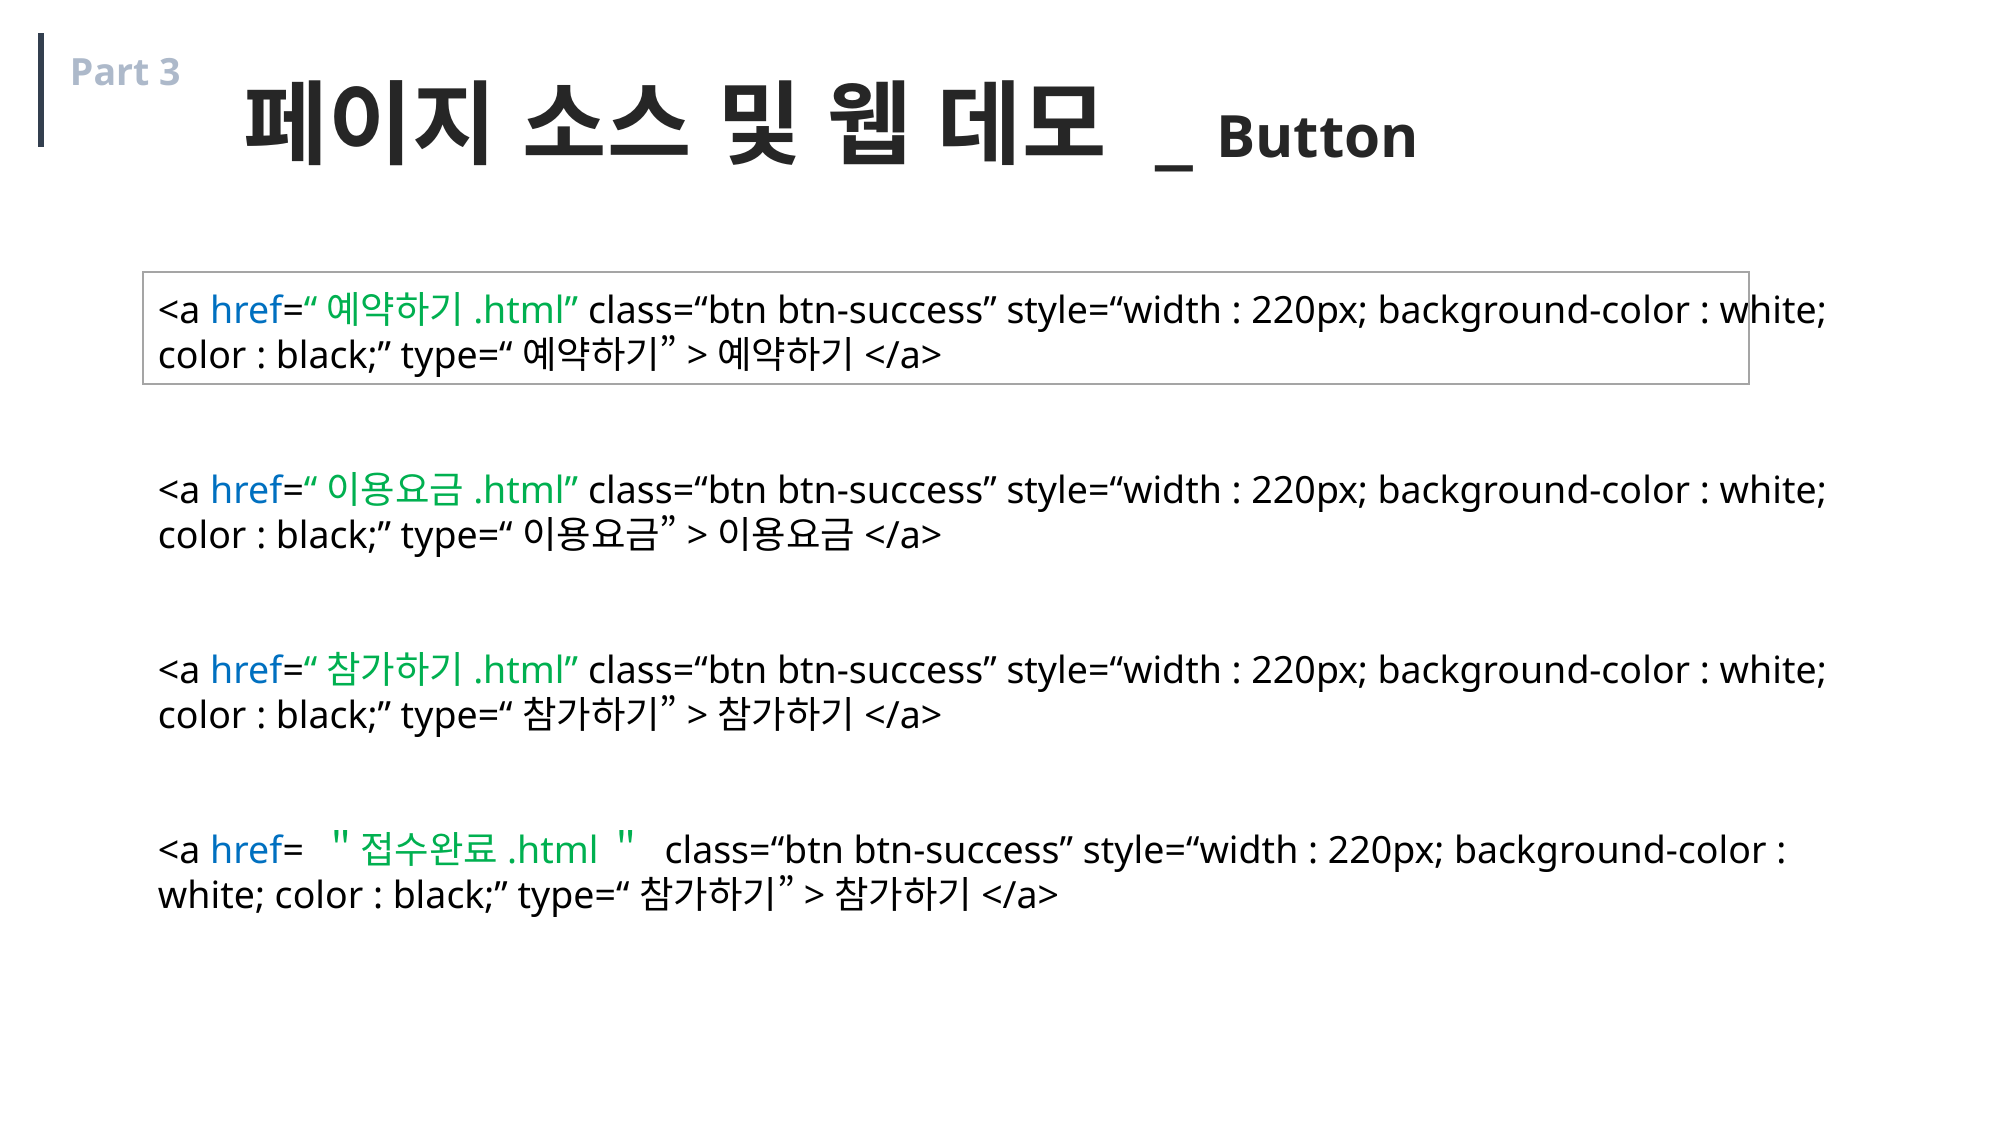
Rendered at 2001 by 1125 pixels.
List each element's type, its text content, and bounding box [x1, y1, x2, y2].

text_box 페이지 소스 및 웹 데모 _ Button [228, 57, 1677, 192]
text_box Part 3 [55, 40, 251, 132]
text_box <a href=“예약하기.html” class=“btn btn-success” style=“width : 220px; background-color : white; color : black;” type=“예약하기”>예약하기</a> <a href=“이용요금.html” class=“btn btn-success” style=“width : 220px; background-color : white; color : black;” type=“이용요금”>이용요금</a> <a href=“참가하기.html” class=“btn btn-success” style=“width : 220px; background-color : white; color : black;” type=“참가하기”>참가하기</a> <a href= ＂접수완료.html＂ class=“btn btn-success” style=“width : 220px; background-color : white; color : black;” type=“참가하기”>참가하기</a> [143, 278, 1850, 924]
text_box [142, 271, 1750, 385]
